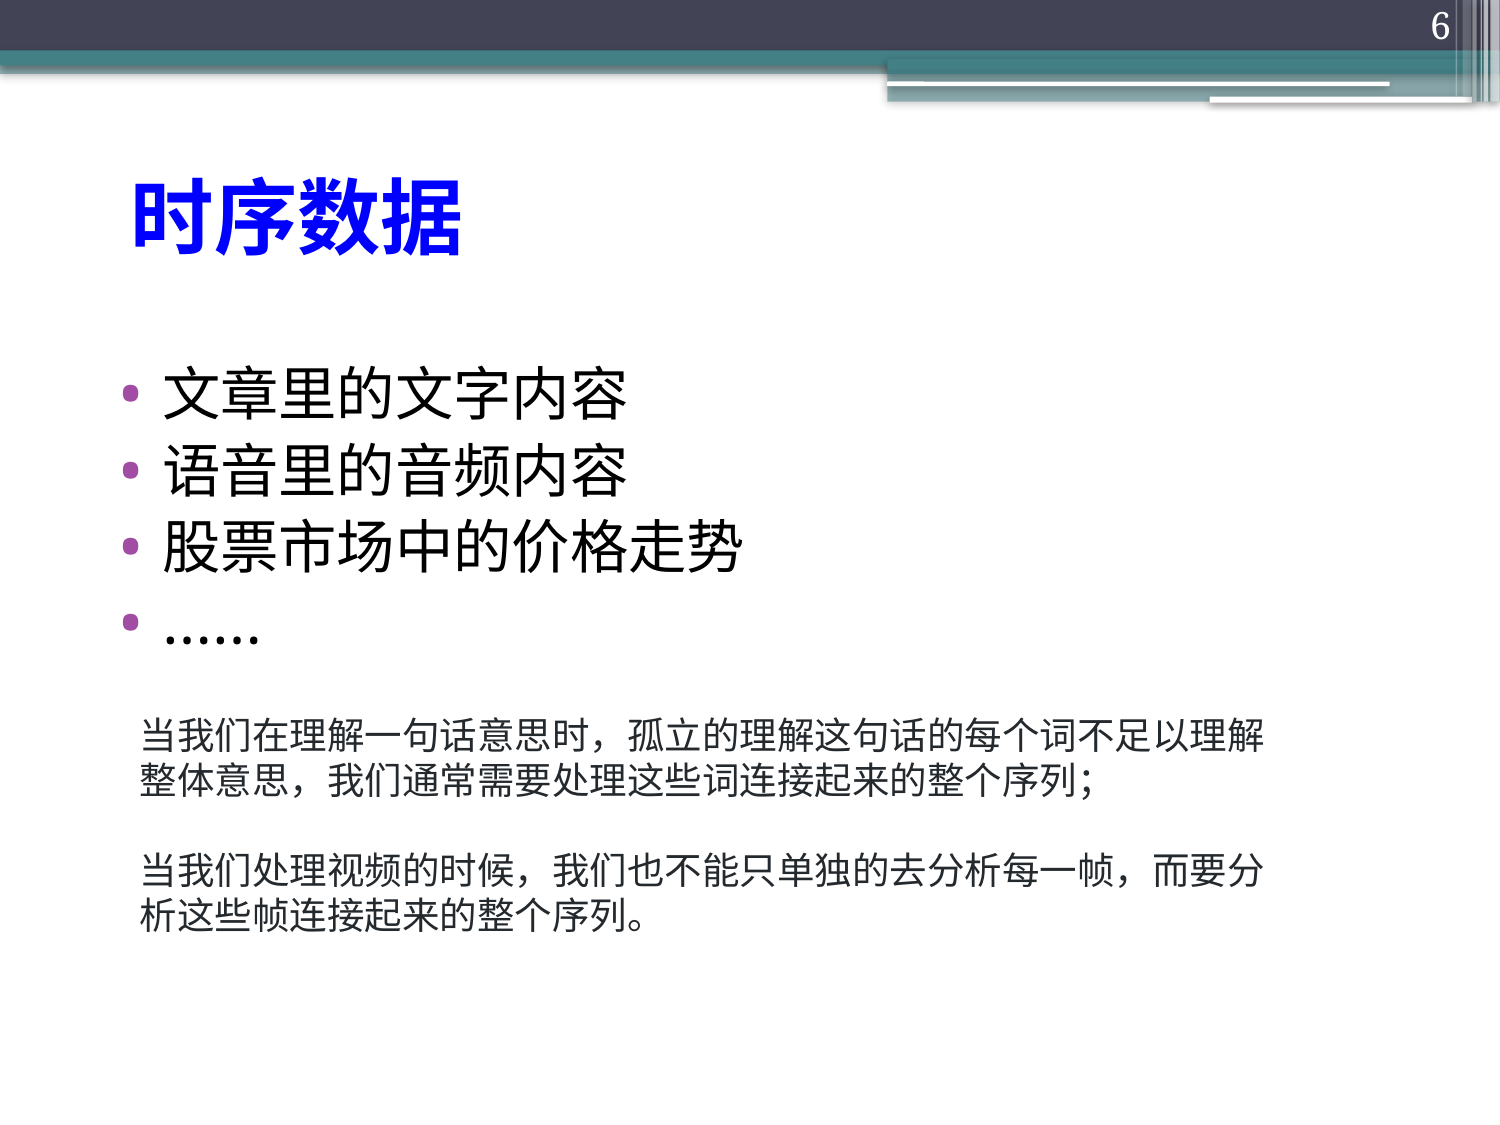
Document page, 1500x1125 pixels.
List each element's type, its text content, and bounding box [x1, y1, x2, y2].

slide_number 6 [1341, 0, 1466, 61]
list 文章里的文字内容 语音里的音频内容 股票市场中的价格走势 …… [87, 350, 1438, 1060]
text_box 当我们在理解一句话意思时，孤立的理解这句话的每个词不足以理解整体意思，我们通常需要处理这些词连接起来的整个序列； 当我们处理视频的时候，我们也不能只单独的去分析每一帧，而要分析这些帧连接起来的整个序列。 [125, 704, 1300, 990]
title 时序数据 [115, 127, 1466, 303]
